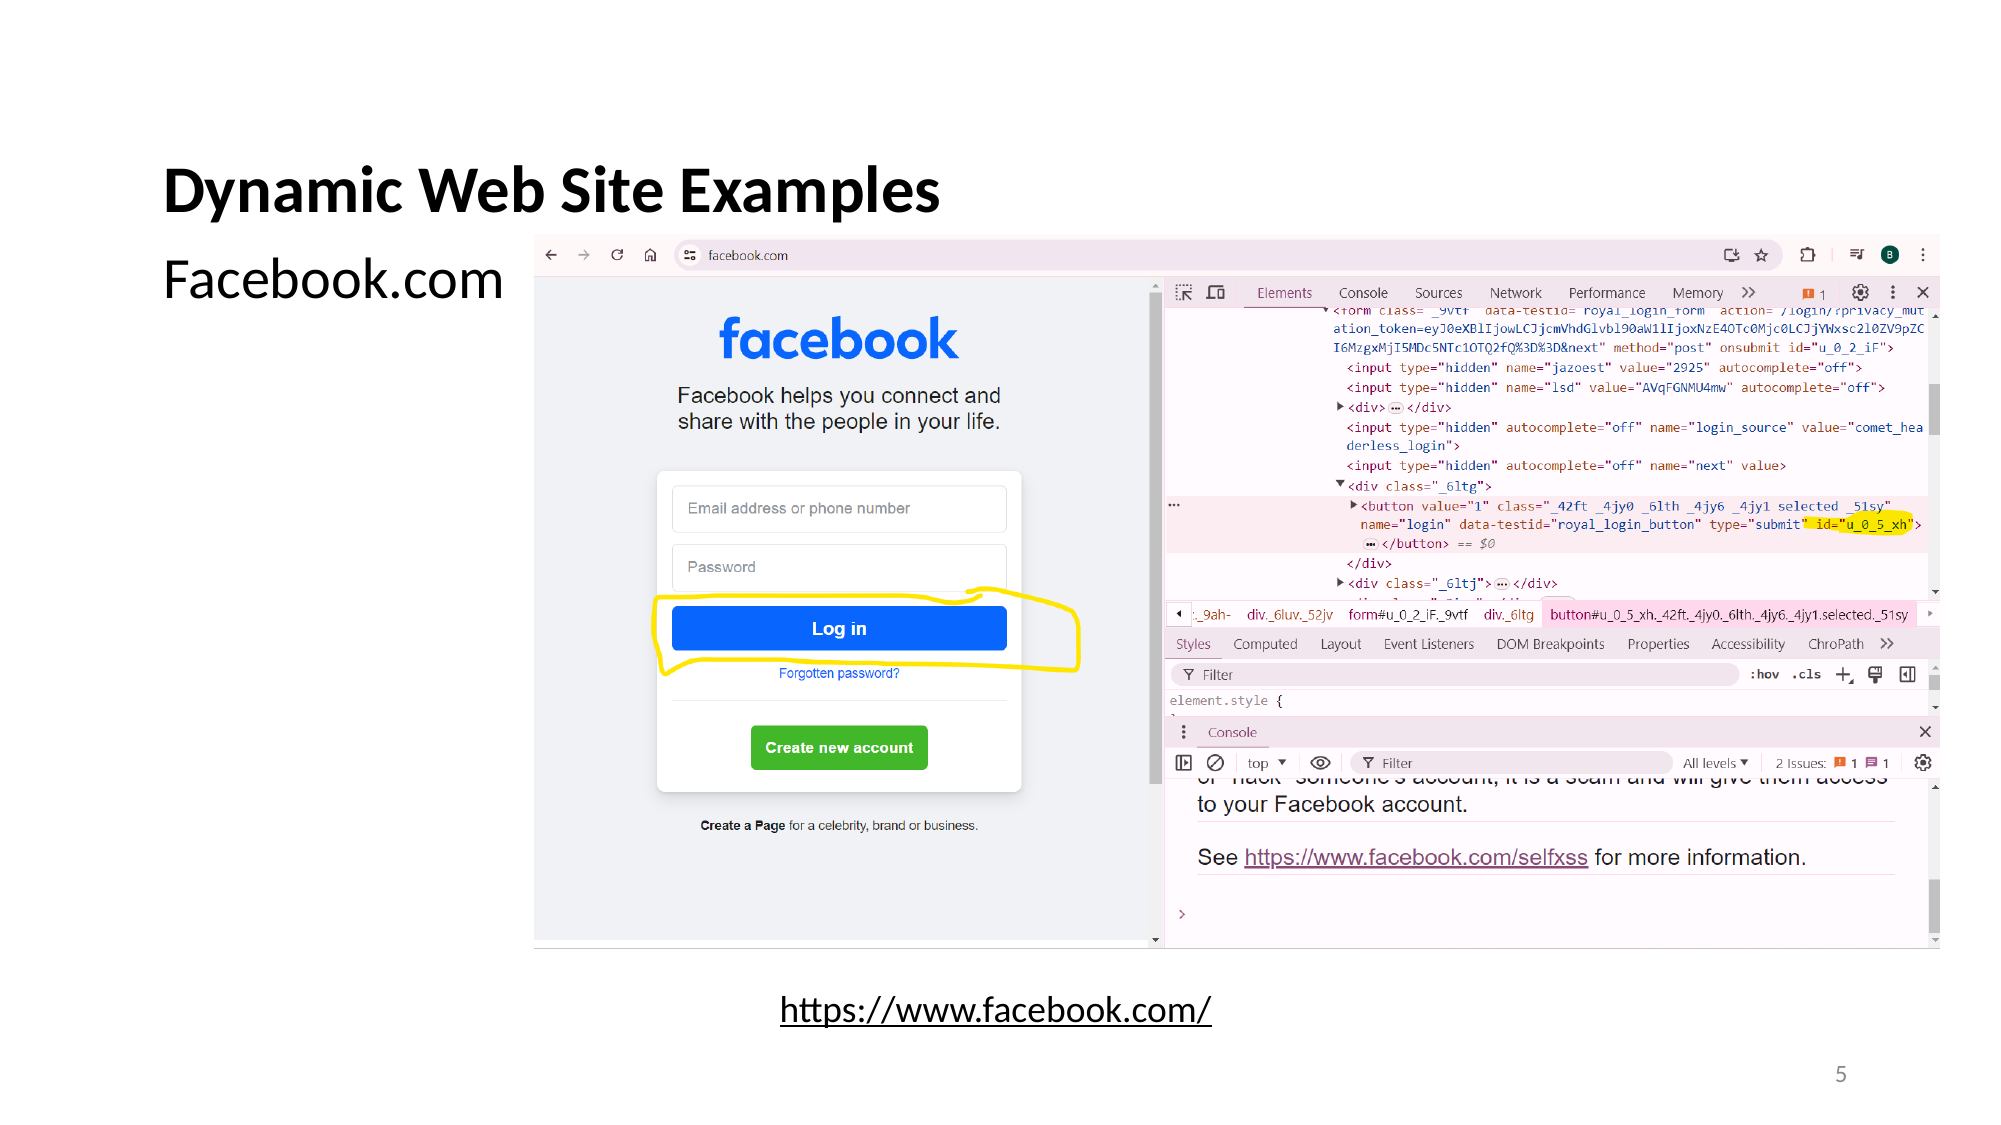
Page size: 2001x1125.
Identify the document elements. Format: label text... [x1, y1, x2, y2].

list Dynamic Web Site Examples Facebook.com [148, 147, 1975, 1054]
title [137, 59, 1863, 278]
text_box https://www.facebook.com/ [499, 977, 1501, 1038]
slide_number 5 [1412, 1042, 1863, 1103]
picture [534, 234, 1940, 949]
